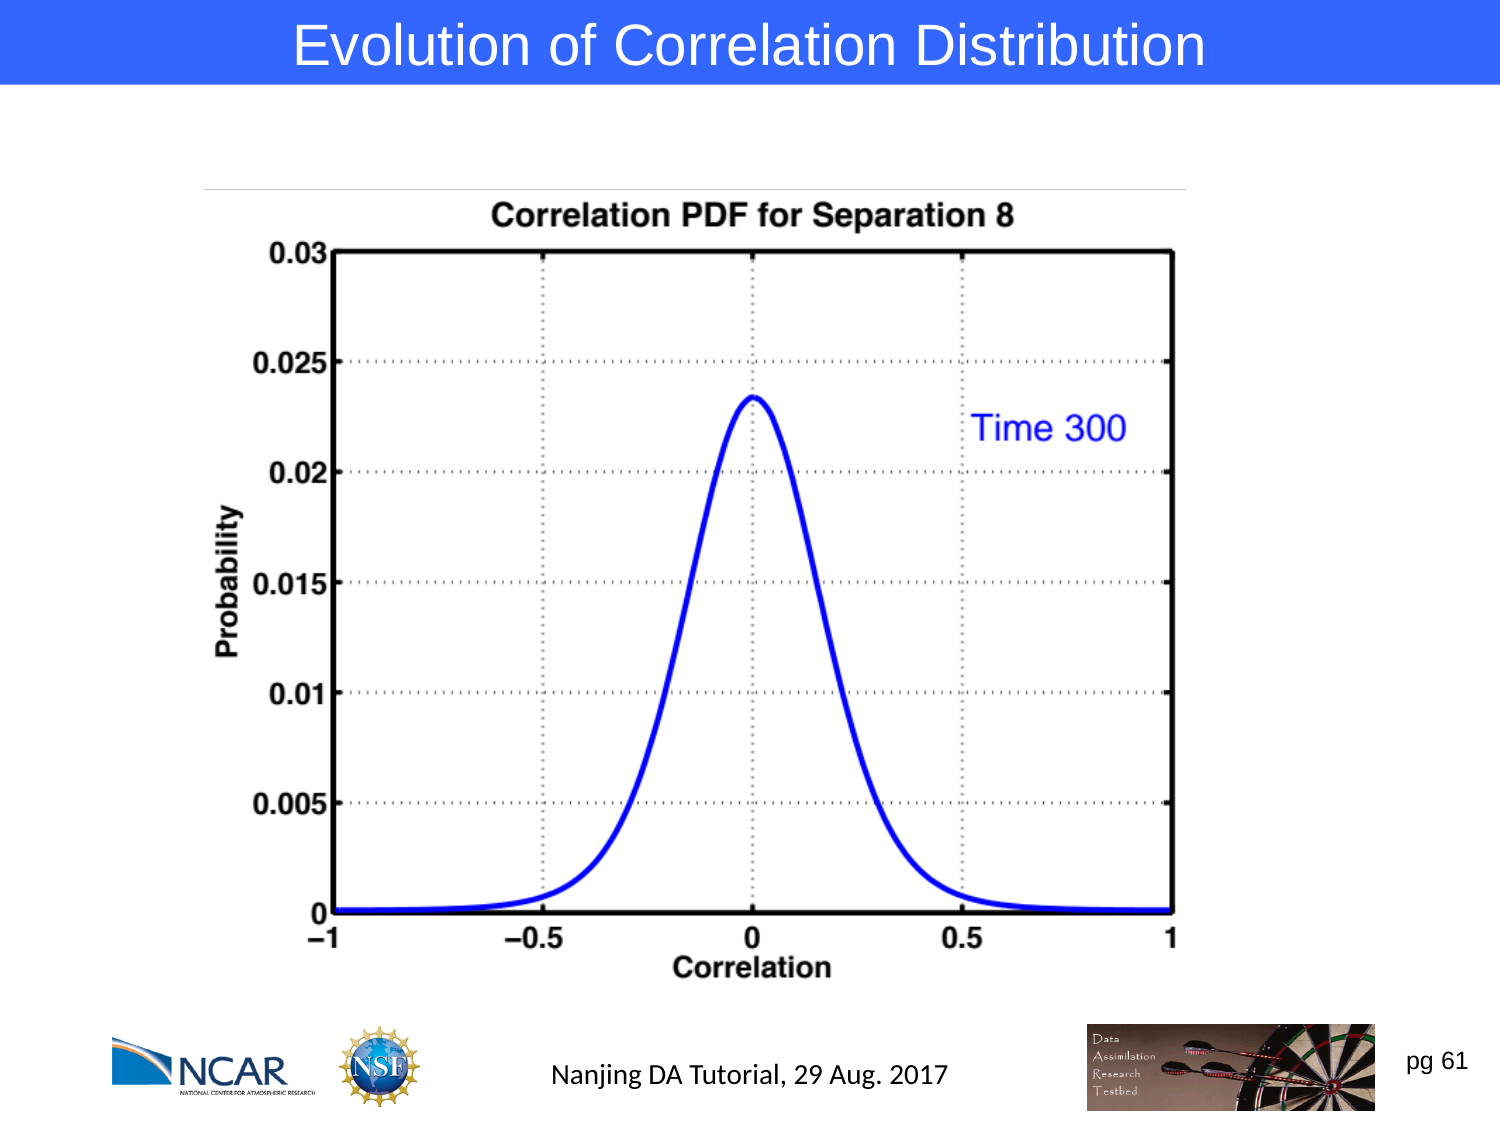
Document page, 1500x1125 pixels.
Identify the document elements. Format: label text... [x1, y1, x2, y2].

footer Nanjing DA Tutorial, 29 Aug. 2017 [512, 1042, 988, 1103]
text_box Evolution of Correlation Distribution [0, 0, 1500, 85]
picture [337, 1024, 421, 1108]
picture [203, 182, 1187, 988]
picture [1087, 1024, 1375, 1111]
picture [112, 1037, 315, 1095]
